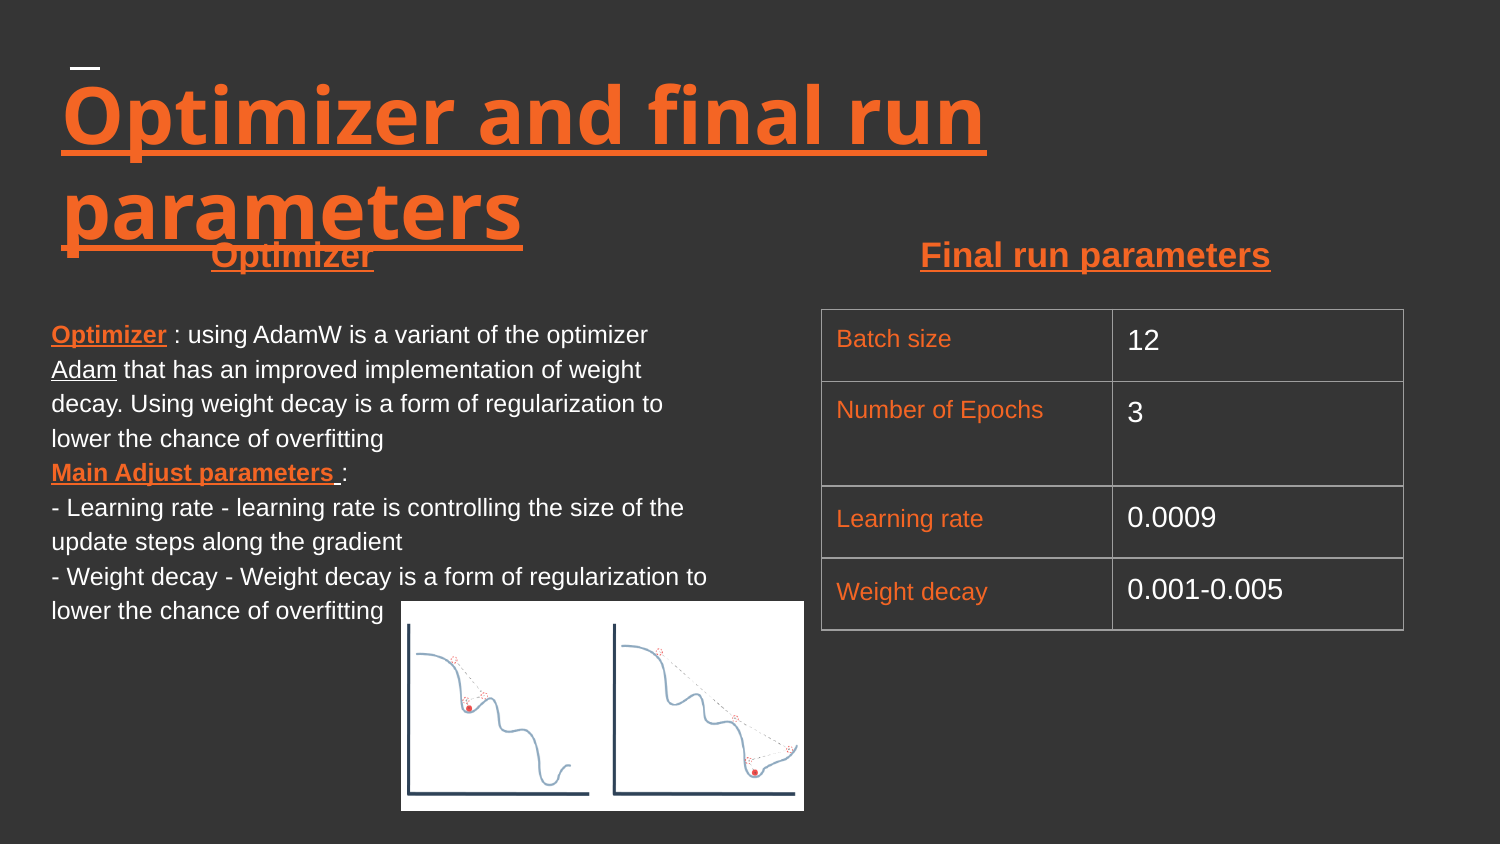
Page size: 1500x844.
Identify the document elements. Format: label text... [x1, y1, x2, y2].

text_box Final run parameters [849, 217, 1342, 290]
table_header Batch size [822, 310, 1112, 381]
title Optimizer and final run parameters [46, 50, 1461, 218]
table_cell 3 [1113, 382, 1403, 485]
table_cell Weight decay [822, 559, 1112, 629]
table_cell 0.001-0.005 [1113, 559, 1403, 629]
picture [401, 600, 804, 812]
table_cell Learning rate [822, 487, 1112, 557]
text_box Optimizer : using AdamW is a variant of the optimizer Adam that has an improved implementation of weight decay. Using weight decay is a form of regularization to lower the chance of overfitting Main Adjust parameters : - Learning rate - learning rate is controlling the size of the update steps along the gradient - Weight decay - Weight decay is a form of regularization to lower the chance of overfitting [36, 299, 734, 670]
table_header 12 [1113, 310, 1403, 381]
table_cell Number of Epochs [822, 382, 1112, 485]
text_box Optimizer [46, 217, 539, 290]
table_cell 0.0009 [1113, 487, 1403, 557]
